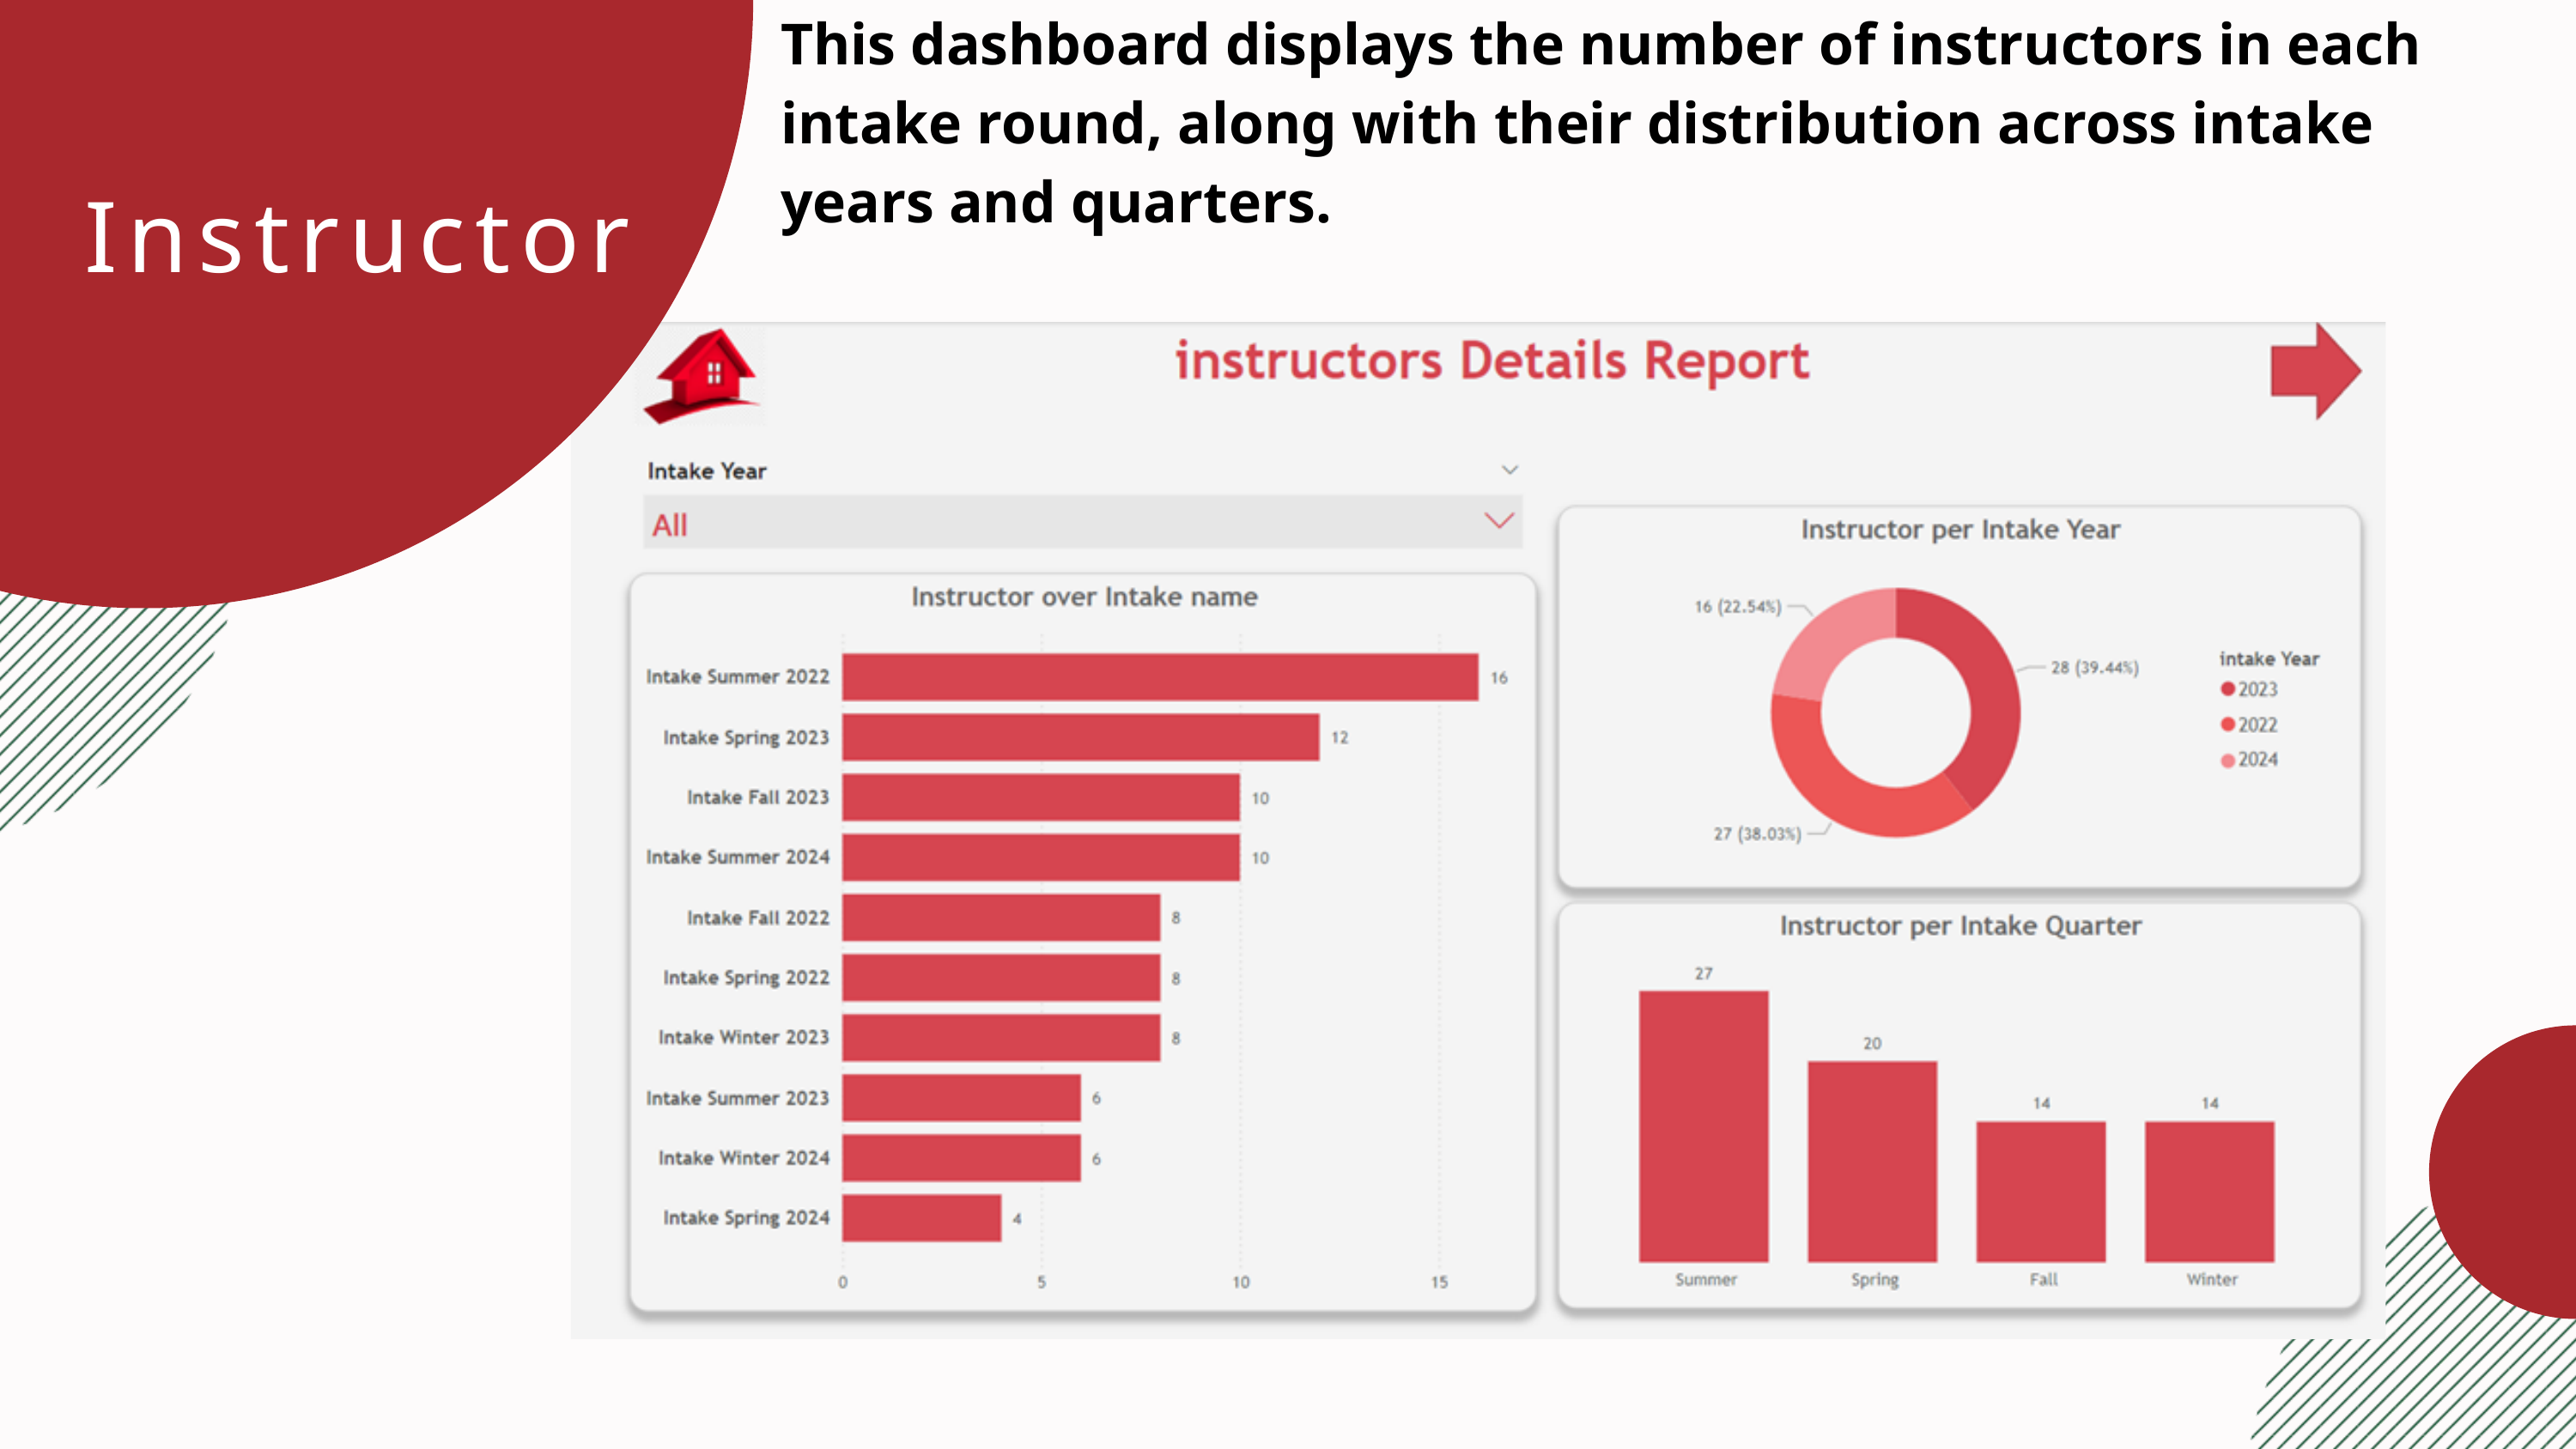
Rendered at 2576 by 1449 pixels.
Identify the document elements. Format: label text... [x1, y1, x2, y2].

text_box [2428, 1025, 2576, 1319]
text_box [2245, 1172, 2576, 1449]
text_box [0, 616, 246, 843]
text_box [0, 0, 754, 609]
text_box [570, 322, 2386, 1339]
text_box This dashboard displays the number of instructors in each intake round, along with their distribution across intake years and quarters. [781, 0, 2511, 234]
